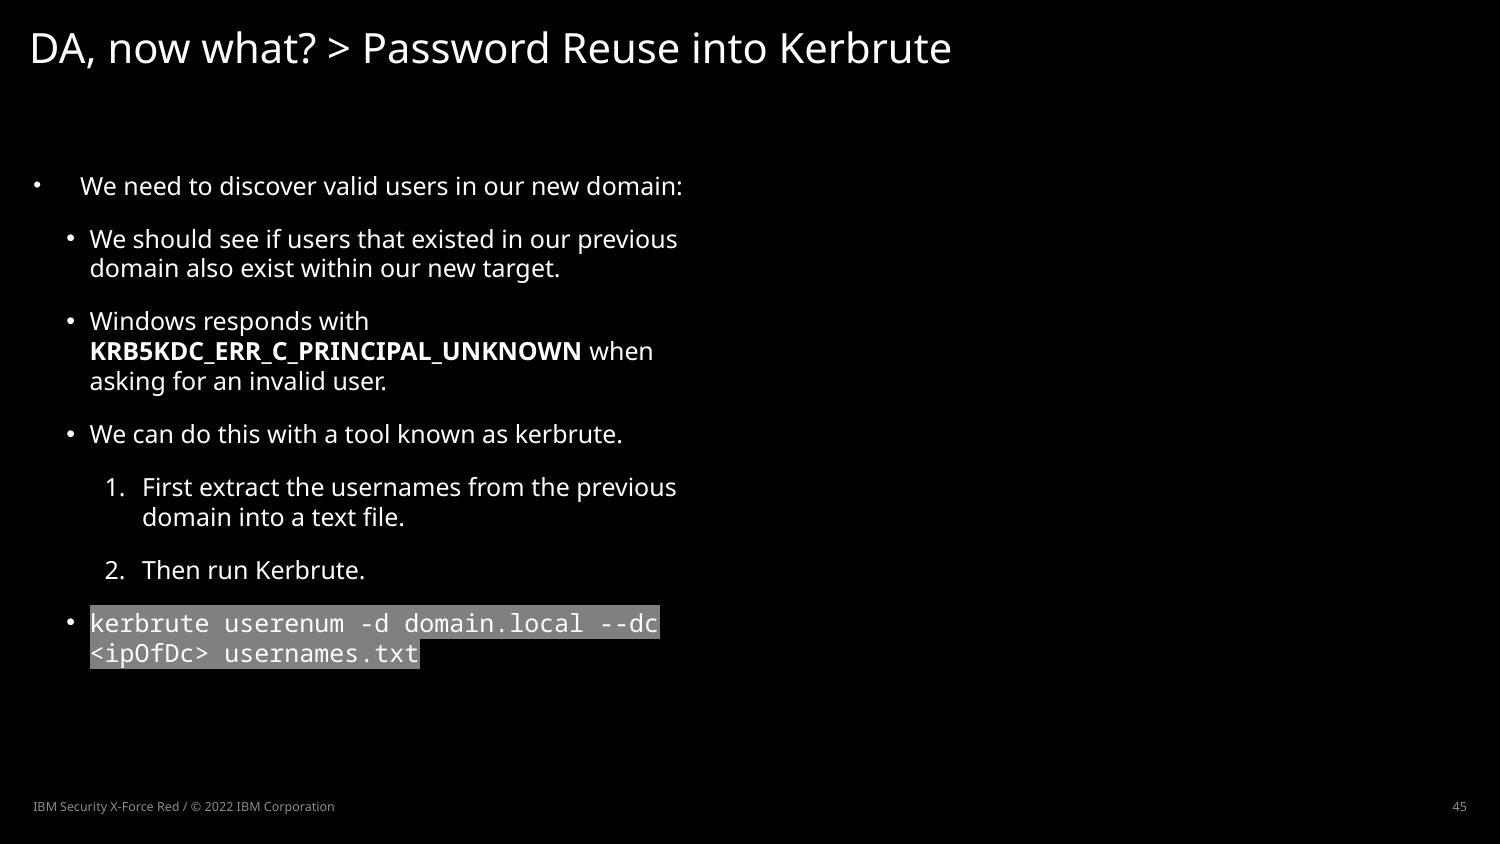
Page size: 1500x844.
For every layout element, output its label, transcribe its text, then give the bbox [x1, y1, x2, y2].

text_box [374, 788, 1497, 824]
list We need to discover valid users in our new domain: We should see if users that existed in our previous domain also exist within our new target. Windows responds with KRB5KDC_ERR_C_PRINCIPAL_UNKNOWN when asking for an invalid user. We can do this with a tool known as kerbrute. First extract the usernames from the previous domain into a text file. Then run Kerbrute. kerbrute userenum -d domain.local --dc <ipOfDc> usernames.txt [33, 170, 716, 674]
title DA, now what? > Password Reuse into Kerbrute [29, 27, 1500, 143]
footer IBM Security X-Force Red / © 2022 IBM Corporation [33, 793, 374, 821]
